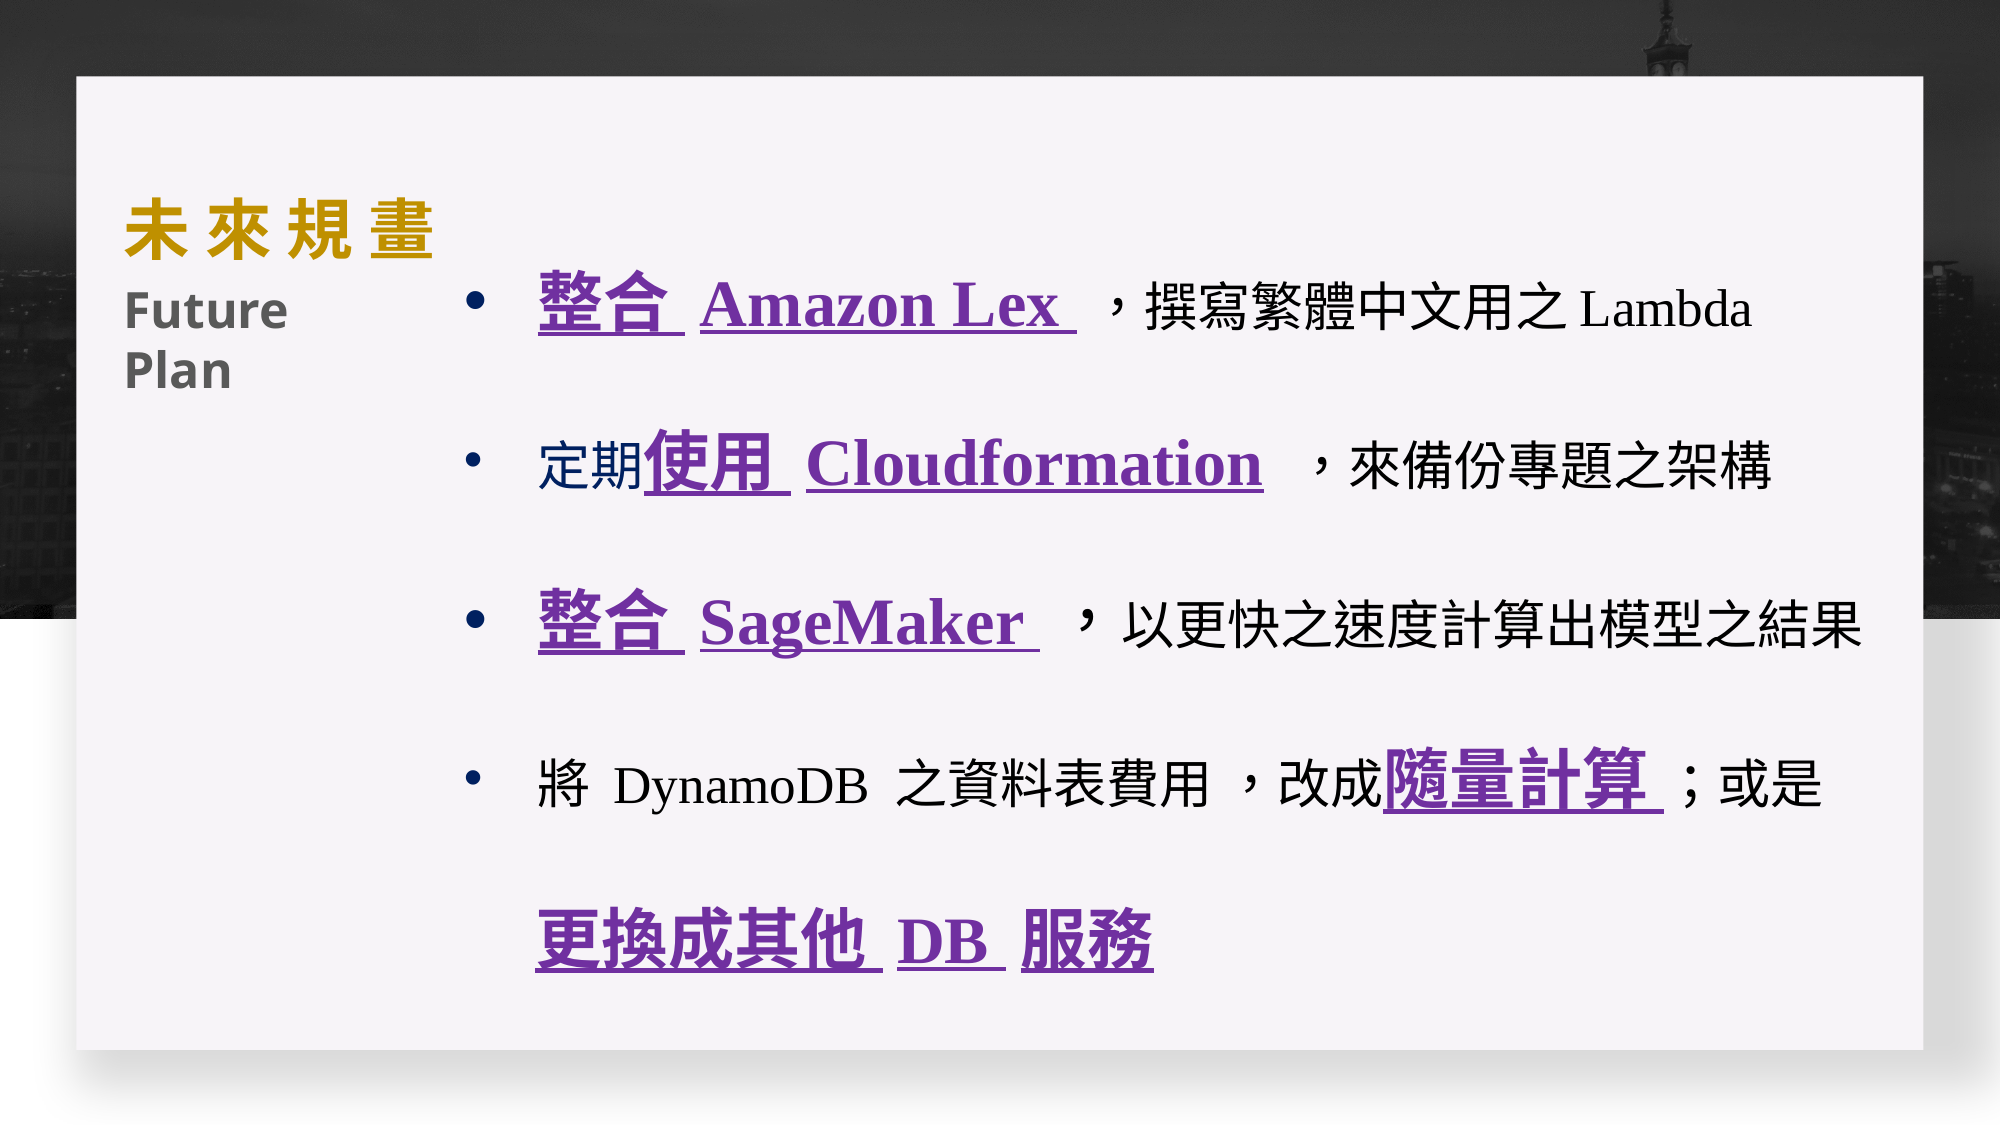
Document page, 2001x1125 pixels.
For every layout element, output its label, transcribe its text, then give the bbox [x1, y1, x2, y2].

text_box 整合 Amazon Lex ，撰寫繁體中文用之Lambda 定期使用 Cloudformation ，來備份專題之架構 整合 SageMaker ，以更快之速度計算出模型之結果 將 DynamoDB 之資料表費用 ，改成隨量計算 ；或是 更換成其他 DB 服務 [446, 619, 1894, 1000]
picture [0, 0, 2000, 619]
text_box [75, 619, 1924, 1051]
